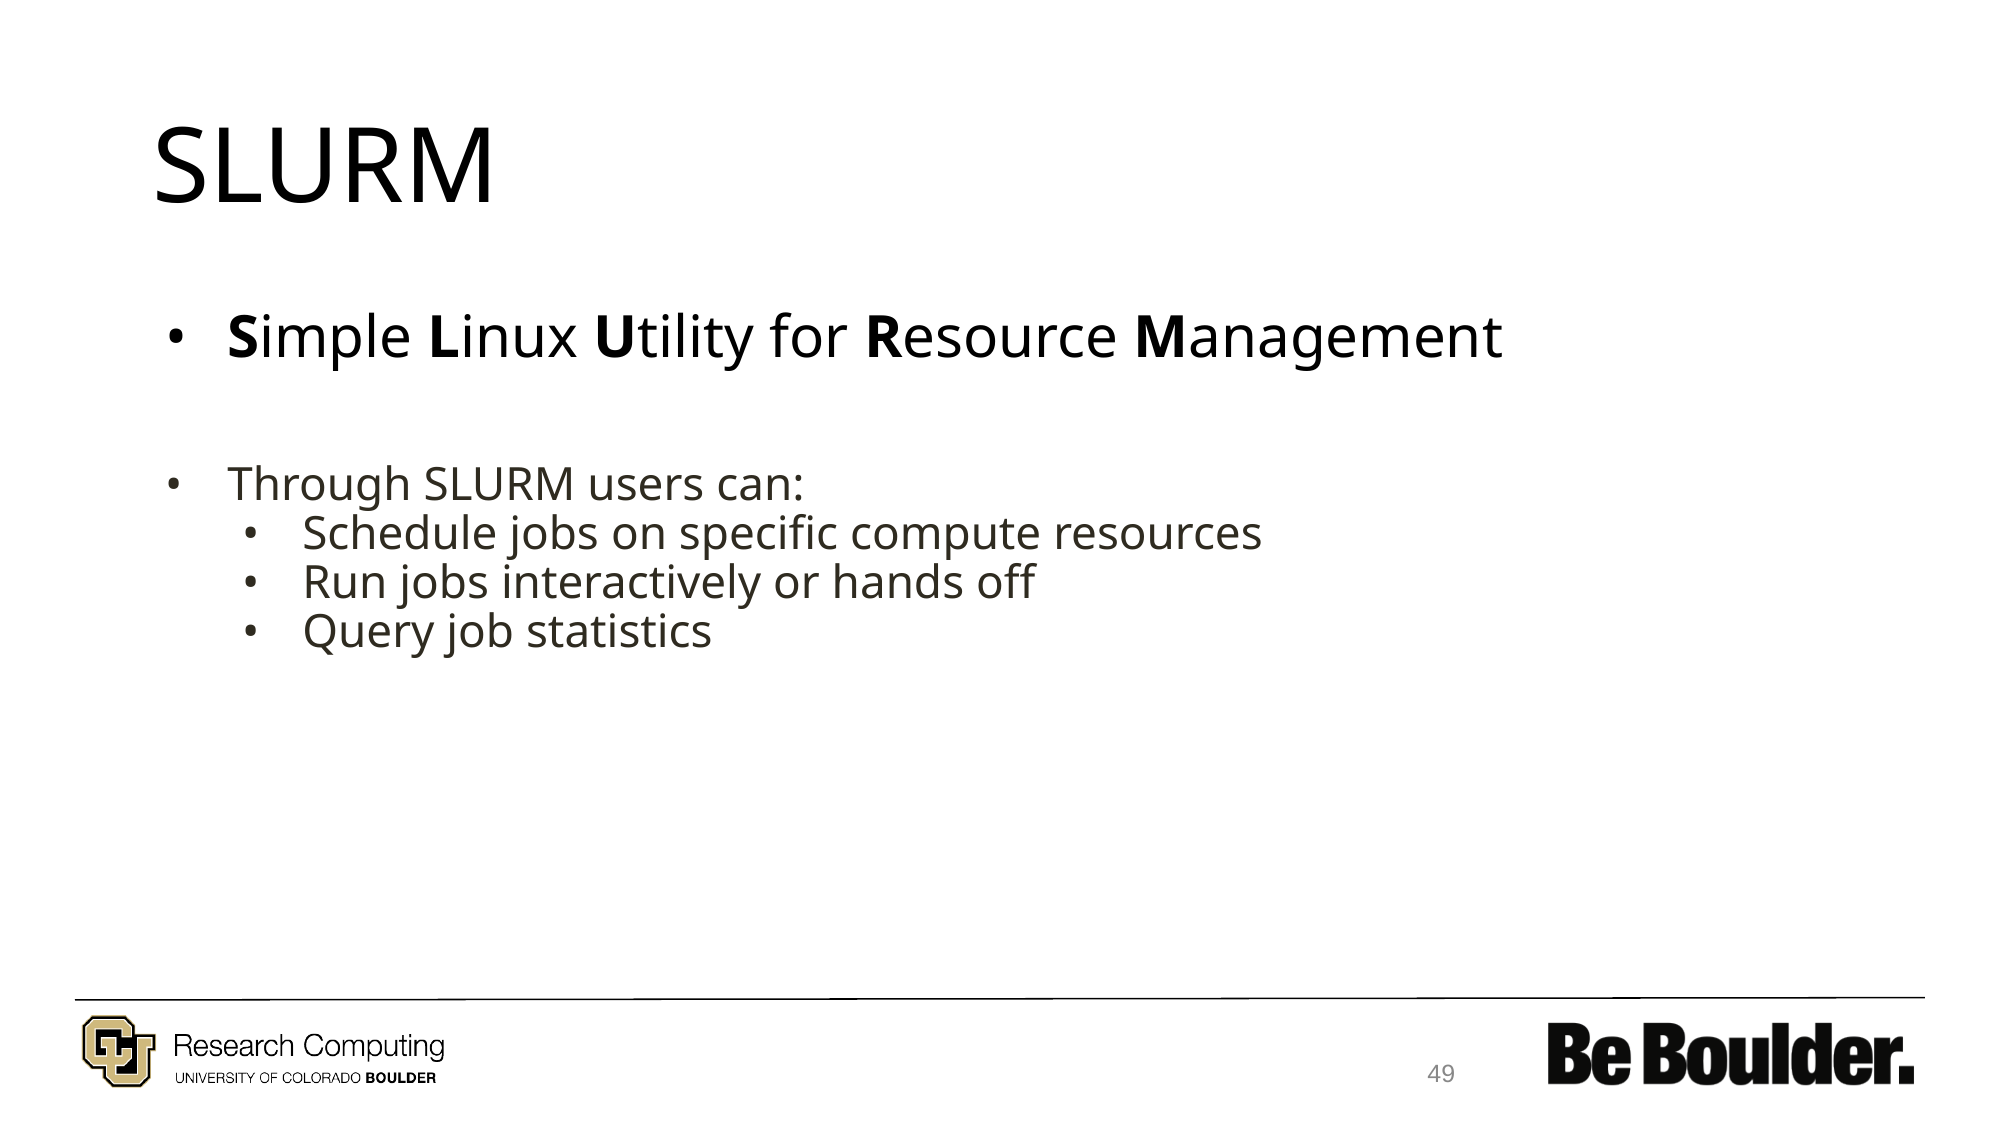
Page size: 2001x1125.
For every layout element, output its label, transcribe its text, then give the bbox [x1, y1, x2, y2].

picture [1524, 1015, 1938, 1088]
picture [81, 1015, 444, 1088]
title SLURM [137, 59, 1863, 278]
list Simple Linux Utility for Resource Management Through SLURM users can: Schedule jobs on specific compute resources Run jobs interactively or hands off Query job statistics [137, 299, 1863, 983]
slide_number 49 [1412, 1042, 1525, 1103]
